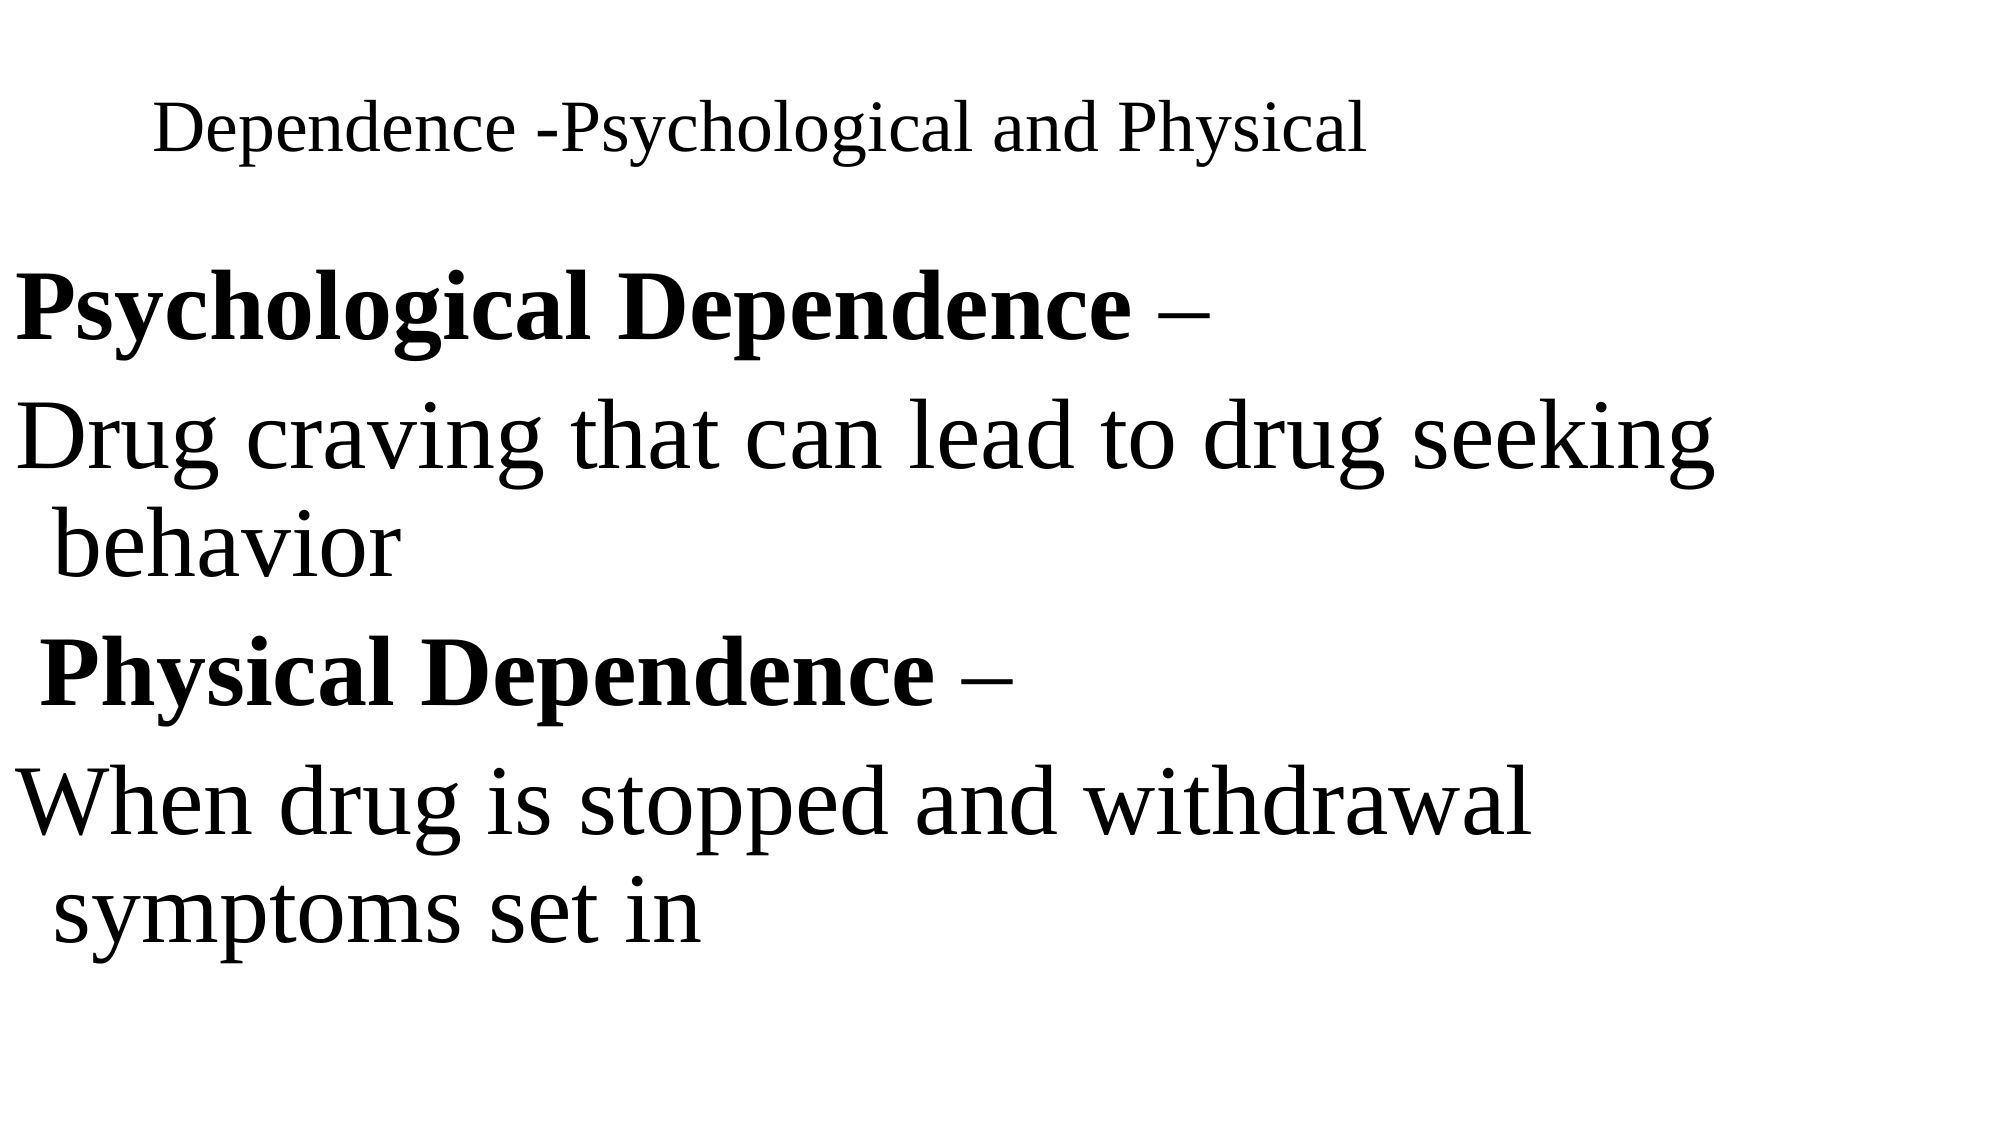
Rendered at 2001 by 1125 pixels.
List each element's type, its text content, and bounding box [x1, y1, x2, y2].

title Dependence -Psychological and Physical [137, 0, 1863, 240]
list Psychological Dependence – Drug craving that can lead to drug seeking behavior Physical Dependence – When drug is stopped and withdrawal symptoms set in [0, 246, 1971, 1125]
